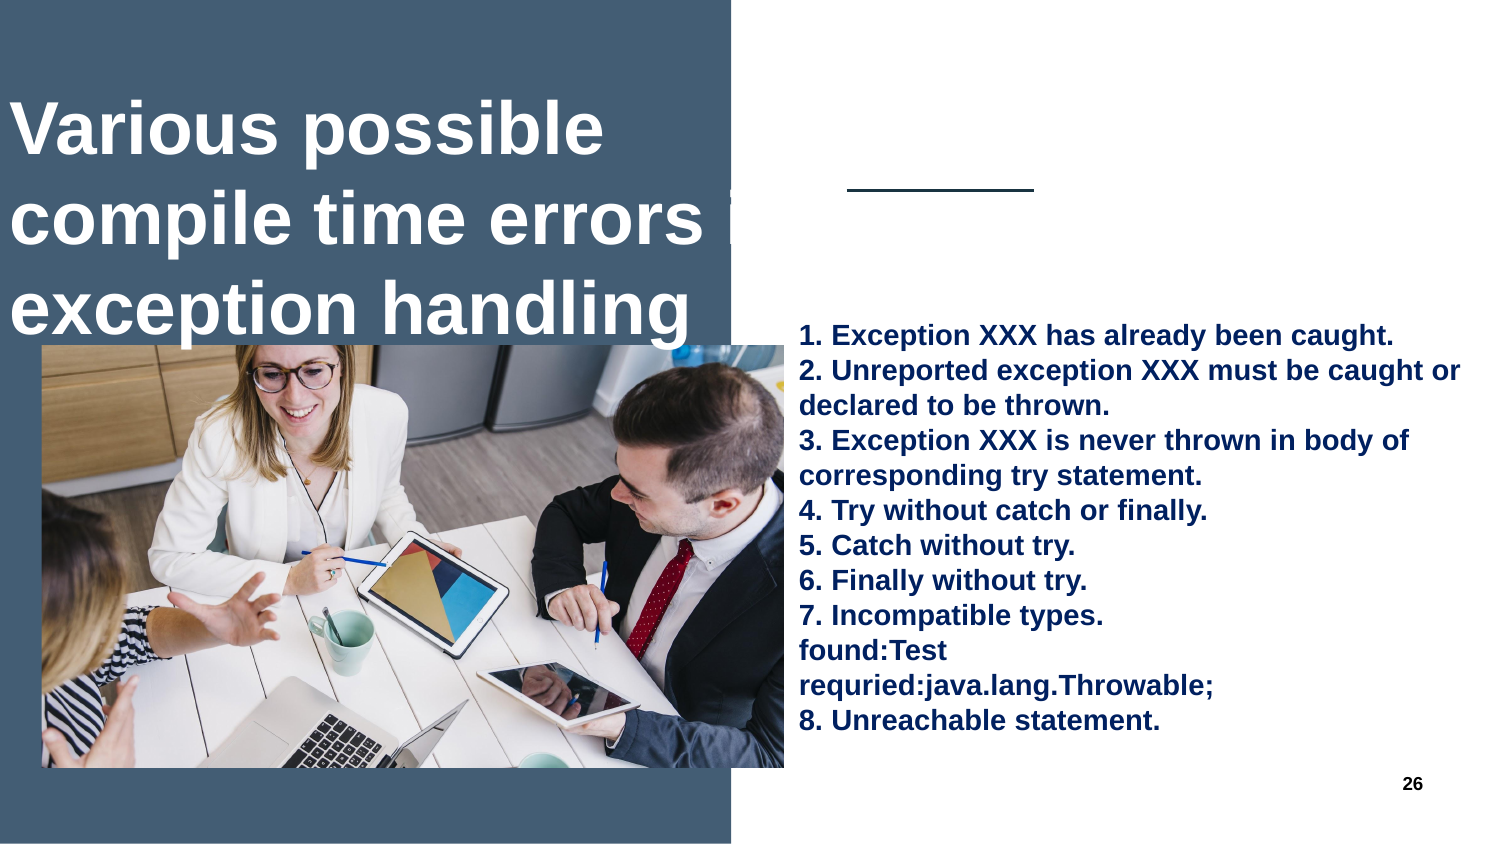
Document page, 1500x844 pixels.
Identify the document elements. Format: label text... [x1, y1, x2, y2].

picture [41, 345, 785, 768]
text_box 26 [1387, 764, 1439, 802]
text_box 1. Exception XXX has already been caught. 2. Unreported exception XXX must be caught or declared to be thrown. 3. Exception XXX is never thrown in body of corresponding try statement. 4. Try without catch or finally. 5. Catch without try. 6. Finally without try. 7. Incompatible types. found:Test requried:java.lang.Throwable; 8. Unreachable statement. [783, 309, 1500, 744]
text_box Various possible compile time errors in exception handling [0, 71, 883, 357]
